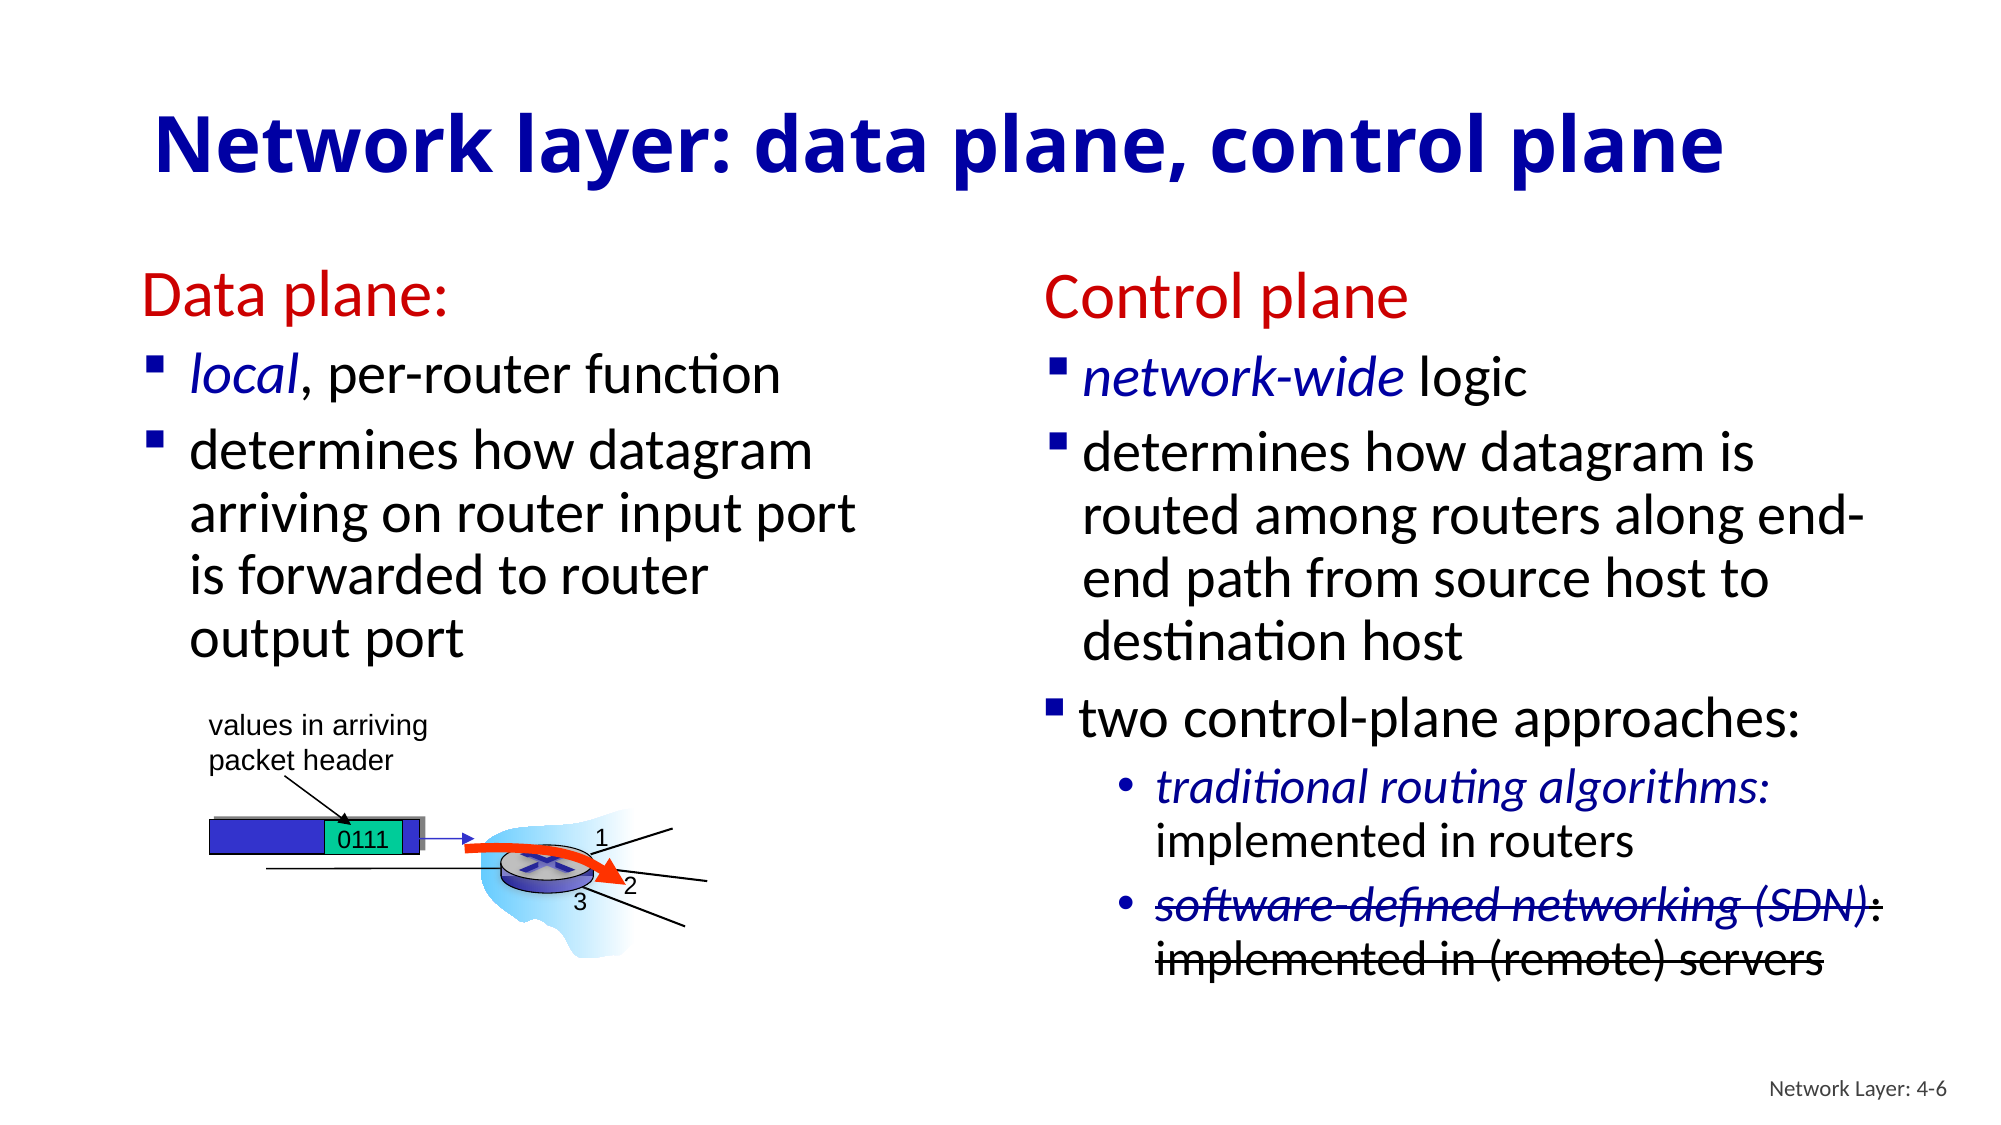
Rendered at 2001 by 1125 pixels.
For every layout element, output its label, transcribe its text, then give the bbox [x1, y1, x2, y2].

title Network layer: data plane, control plane [137, 74, 1863, 221]
text_box two control-plane approaches: traditional routing algorithms: implemented in routers software-defined networking (SDN): implemented in (remote) servers [1026, 679, 1929, 1024]
slide_number Network Layer: 4-6 [1512, 1056, 1963, 1117]
list Control plane network-wide logic determines how datagram is routed among routers along end-end path from source host to destination host [1029, 253, 1933, 1011]
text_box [193, 698, 792, 959]
list Data plane: local, per-router function determines how datagram arriving on router input port is forwarded to router output port [126, 251, 885, 966]
